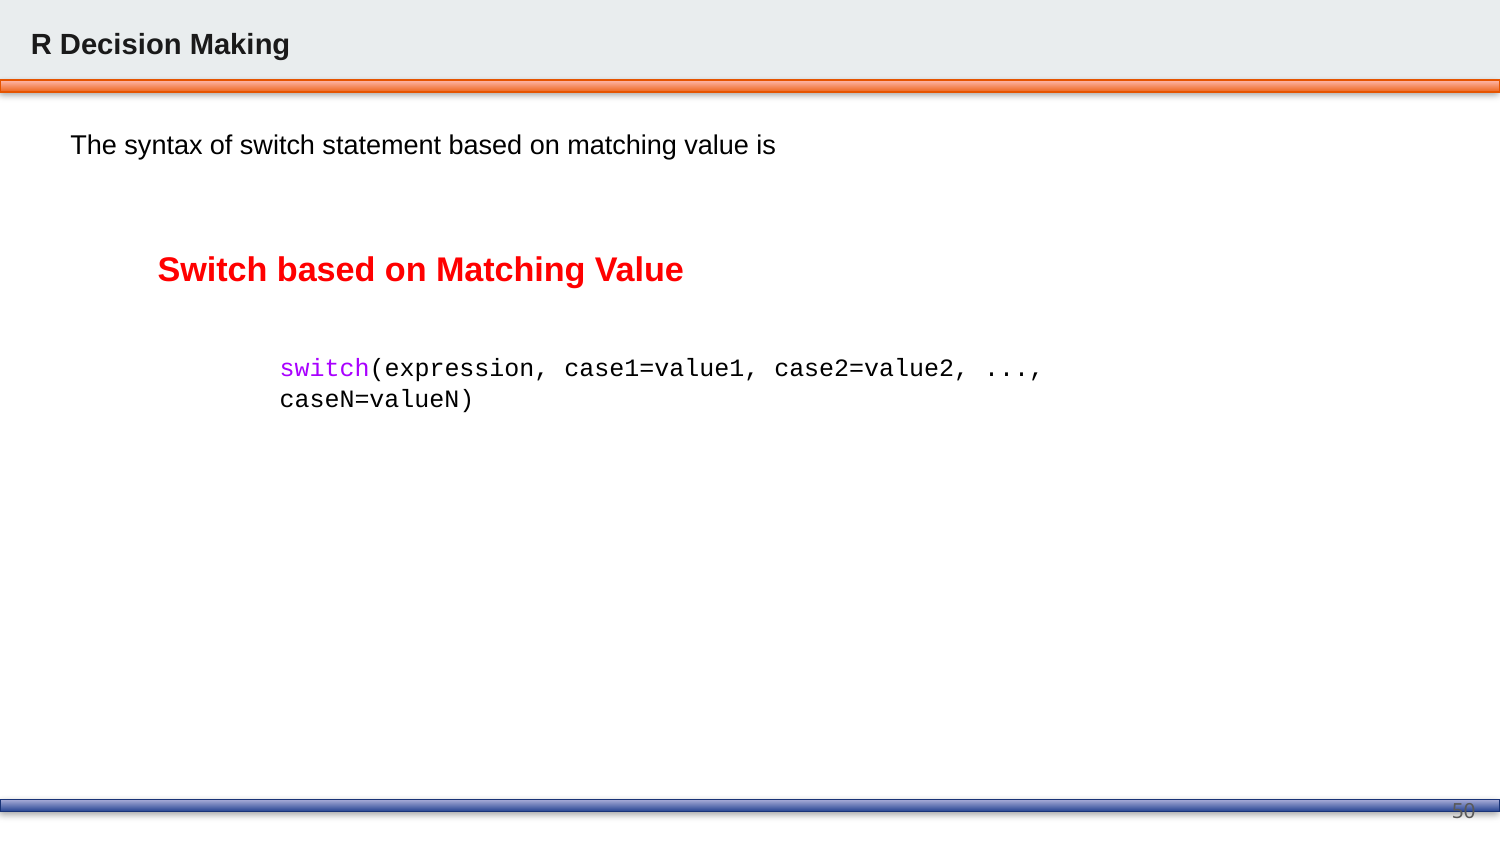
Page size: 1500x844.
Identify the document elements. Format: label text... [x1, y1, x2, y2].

text_box R Decision Making [16, 18, 774, 68]
text_box The syntax of switch statement based on matching value is [32, 81, 964, 189]
table_header switch(expression, case1=value1, case2=value2, ..., caseN=valueN) [219, 338, 1227, 430]
slide_number 50 [1400, 779, 1491, 844]
title Switch based on Matching Value [119, 216, 1381, 305]
